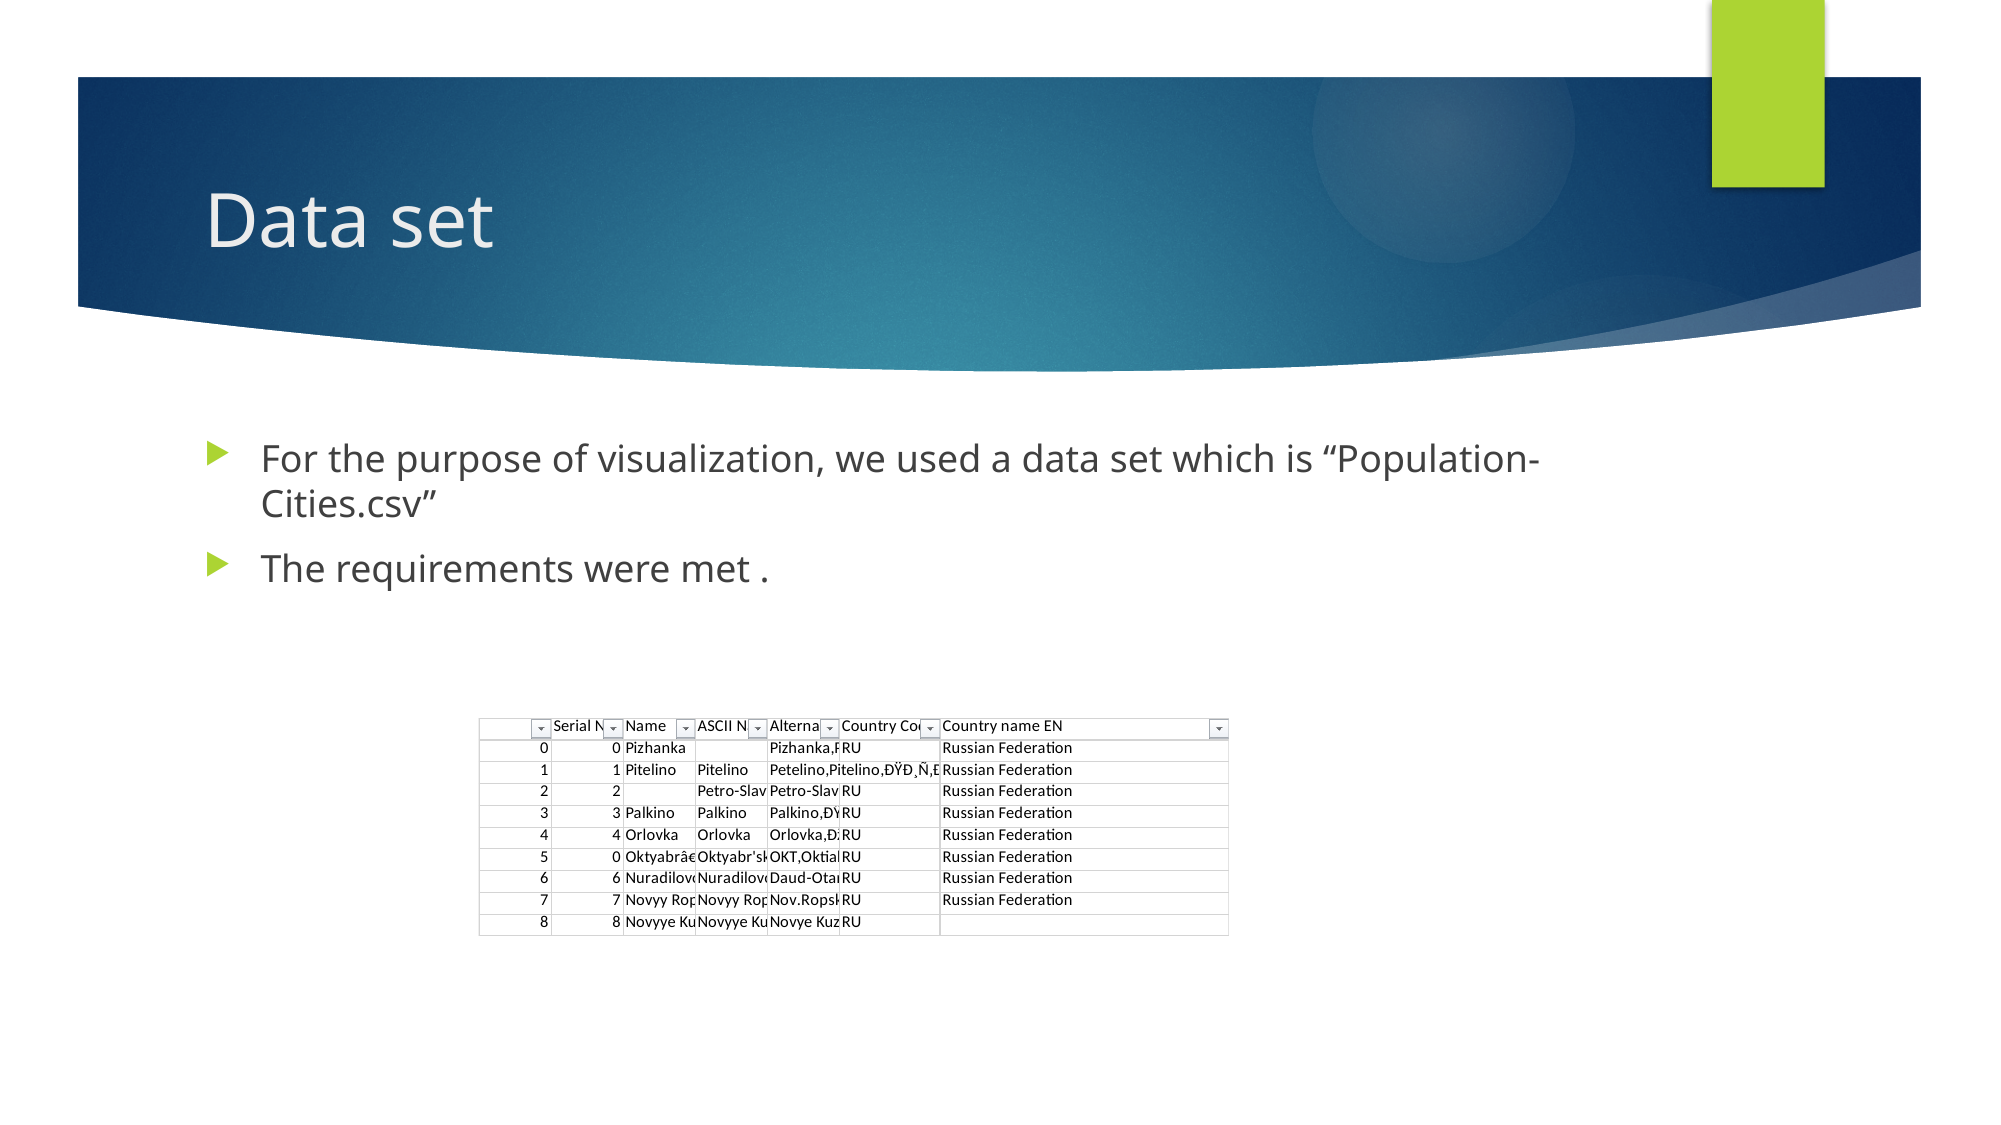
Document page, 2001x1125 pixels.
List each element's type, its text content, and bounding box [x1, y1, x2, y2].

list For the purpose of visualization, we used a data set which is “Population-Cities.csv” The requirements were met . [189, 427, 1627, 988]
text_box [478, 717, 1230, 937]
title Data set [189, 159, 1627, 276]
